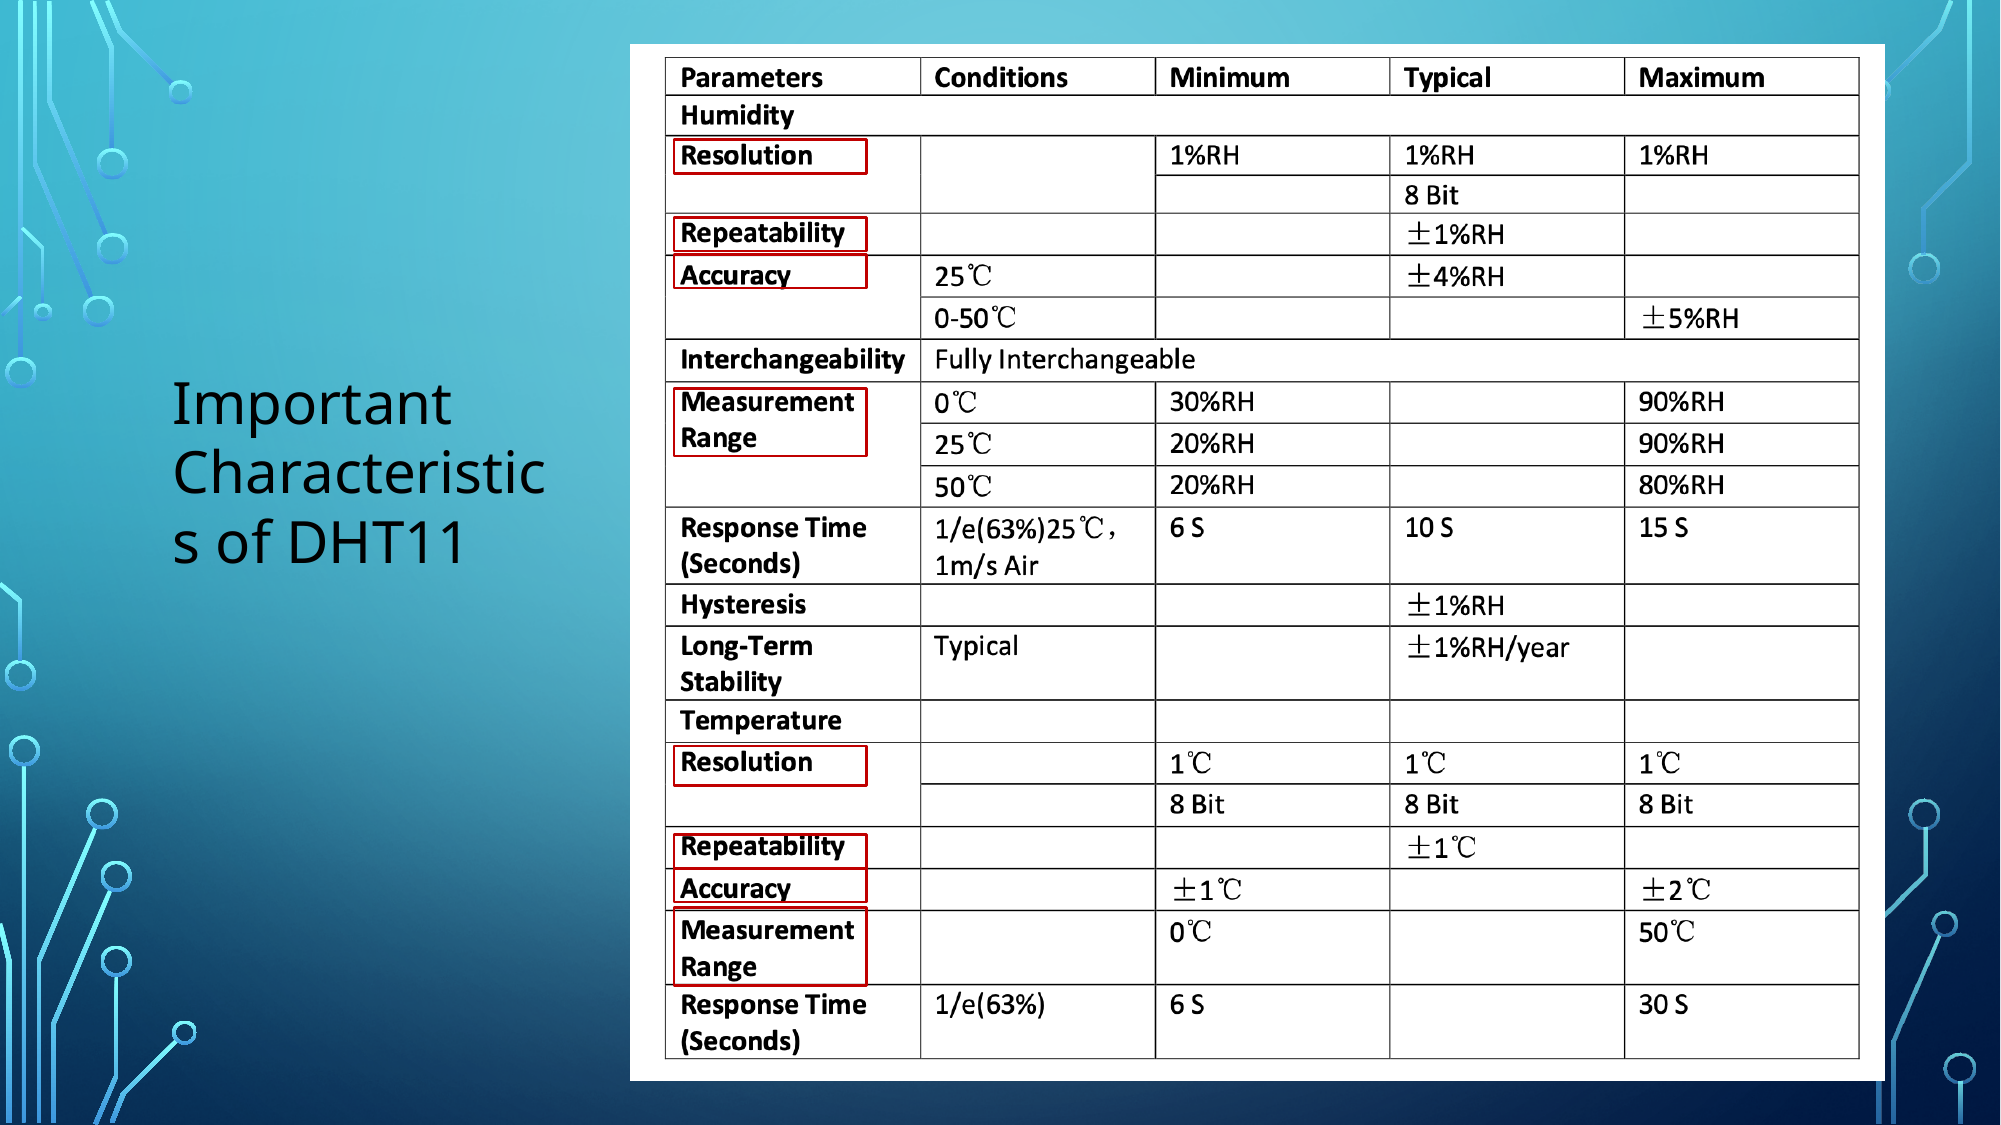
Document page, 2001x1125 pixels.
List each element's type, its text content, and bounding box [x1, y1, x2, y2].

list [630, 43, 1885, 1082]
text_box Important Characteristics of DHT11 [157, 358, 573, 653]
